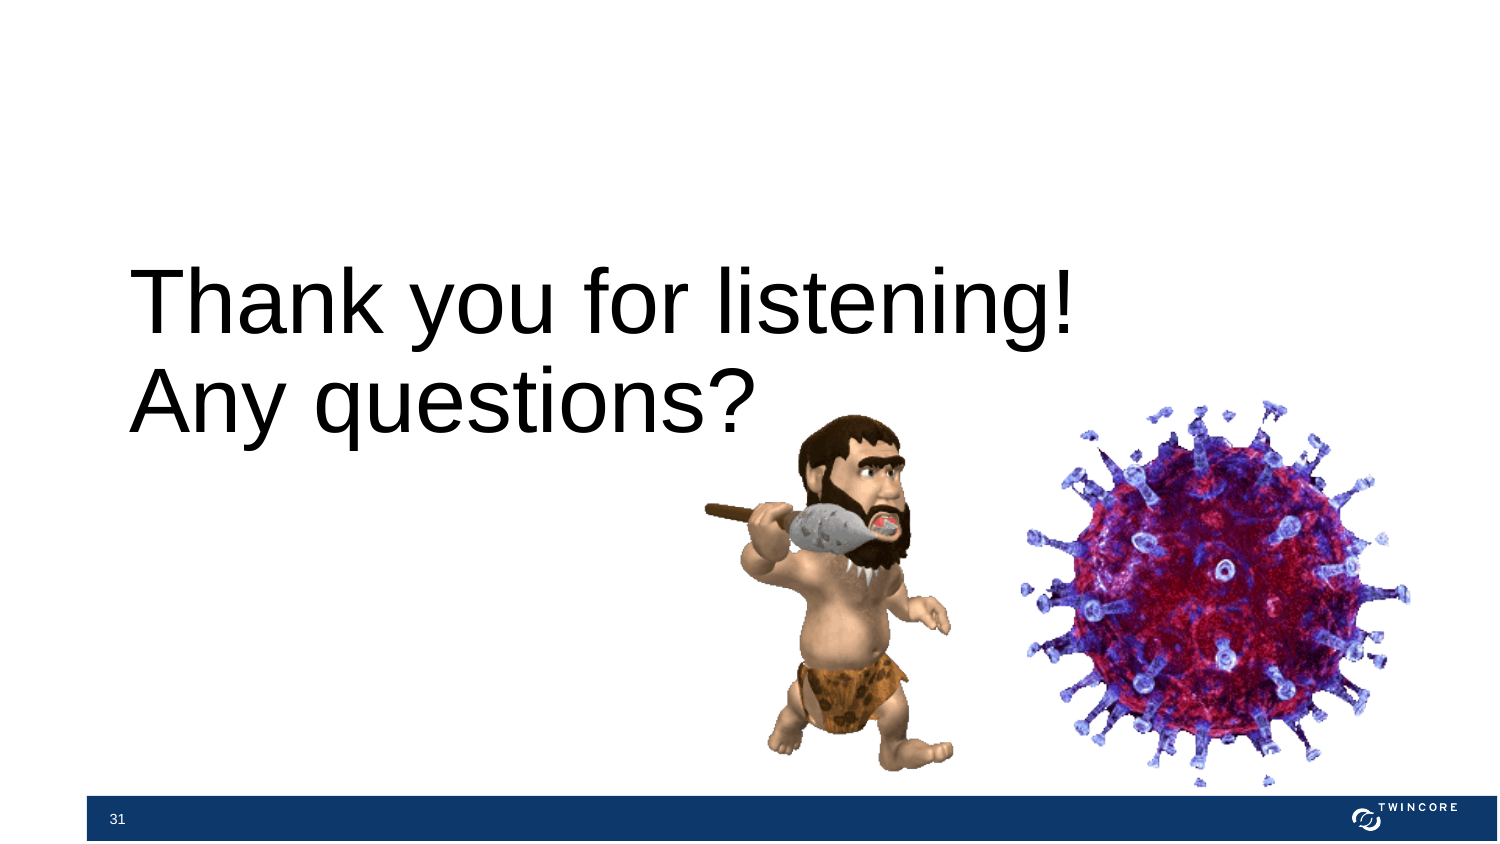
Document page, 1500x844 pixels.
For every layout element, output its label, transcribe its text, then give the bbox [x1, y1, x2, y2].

title Thank you for listening! Any questions? [129, 302, 1368, 404]
picture [648, 371, 1500, 831]
